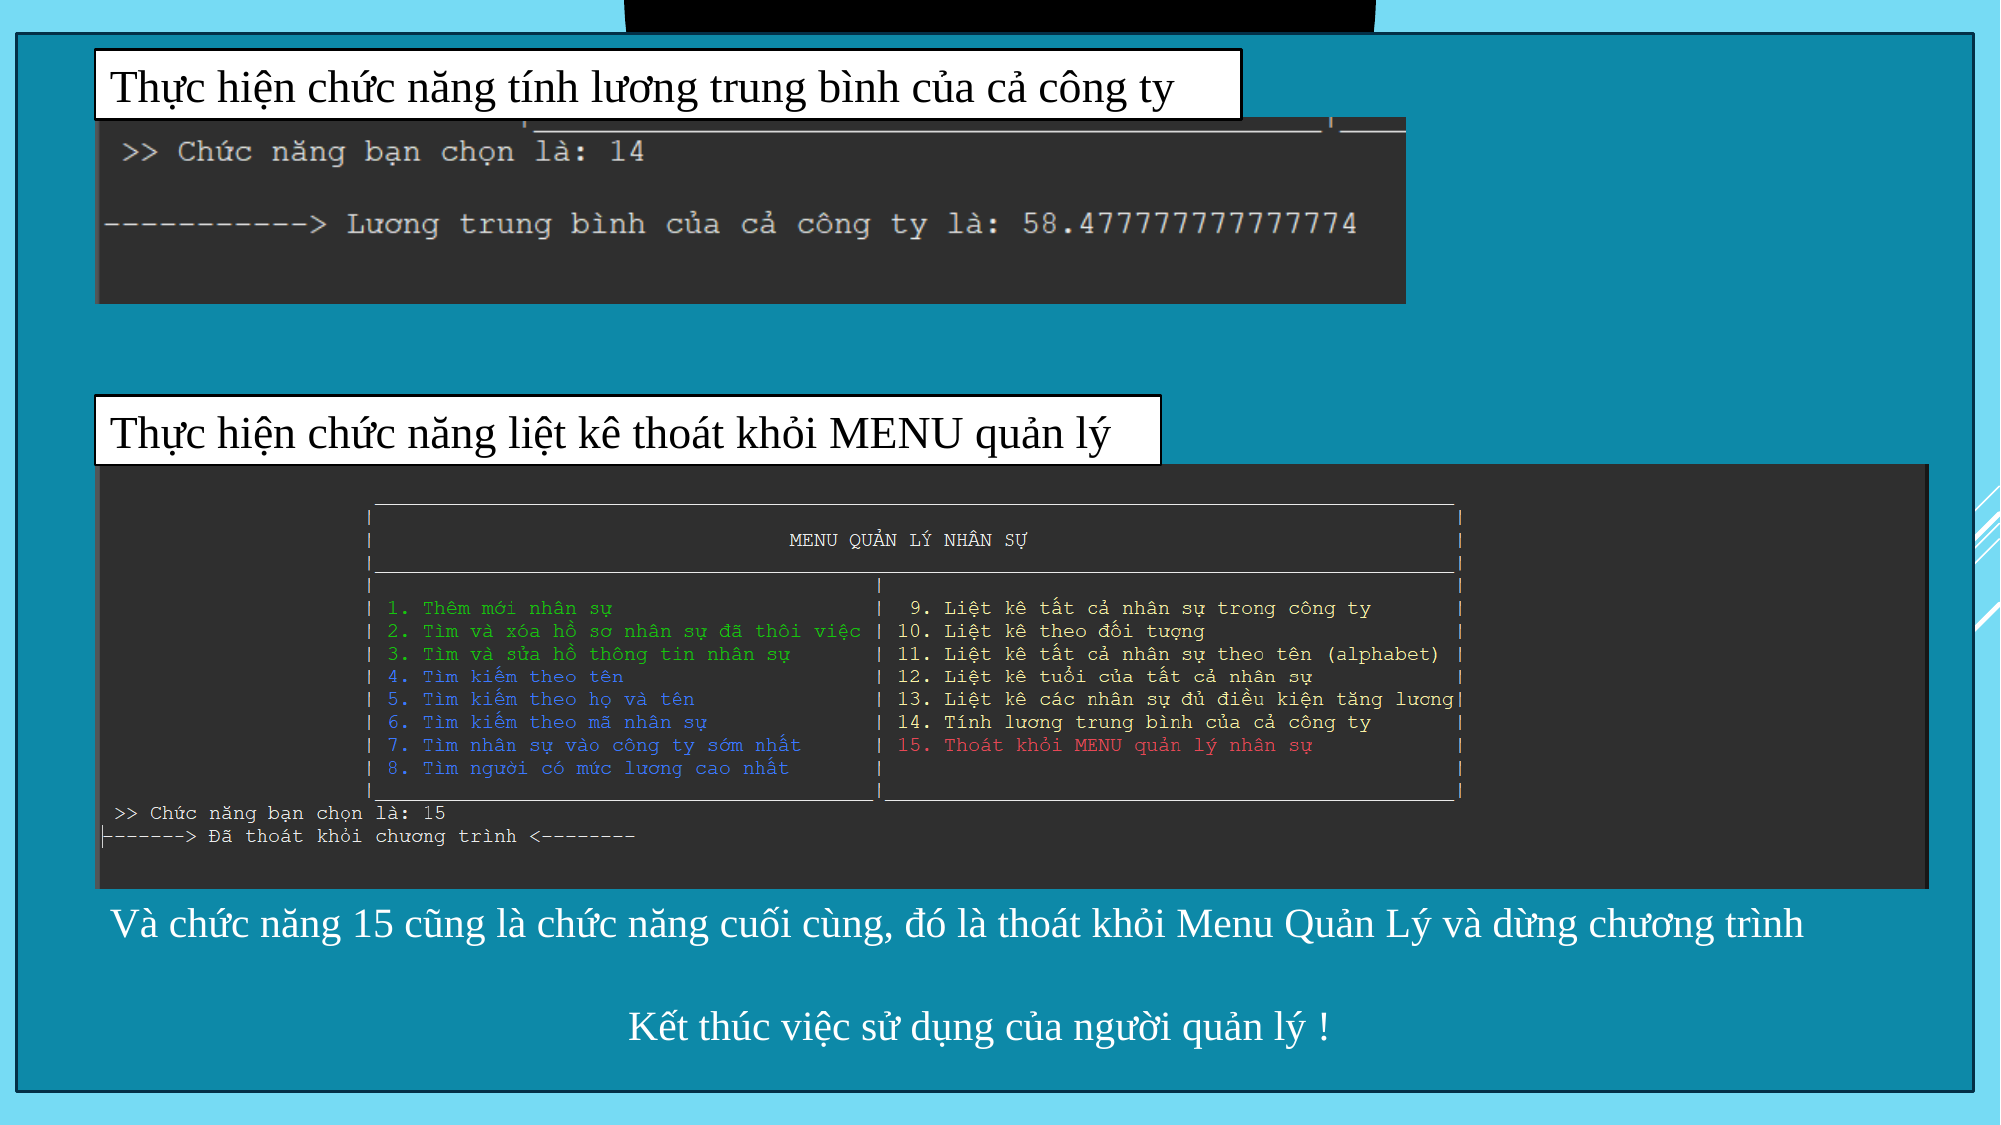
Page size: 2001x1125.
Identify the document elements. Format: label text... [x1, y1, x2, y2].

text_box Kết thúc việc sử dụng của người quản lý ! [613, 990, 1349, 1056]
text_box [15, 32, 1975, 1093]
text_box Thực hiện chức năng tính lương trung bình của cả công ty [94, 48, 1243, 117]
text_box Thực hiện chức năng liệt kê thoát khỏi MENU quản lý [94, 394, 1162, 464]
picture [96, 464, 1928, 888]
text_box Và chức năng 15 cũng là chức năng cuối cùng, đó là thoát khỏi Menu Quản Lý và dừng chương trình [95, 889, 1842, 954]
picture [95, 117, 1405, 303]
